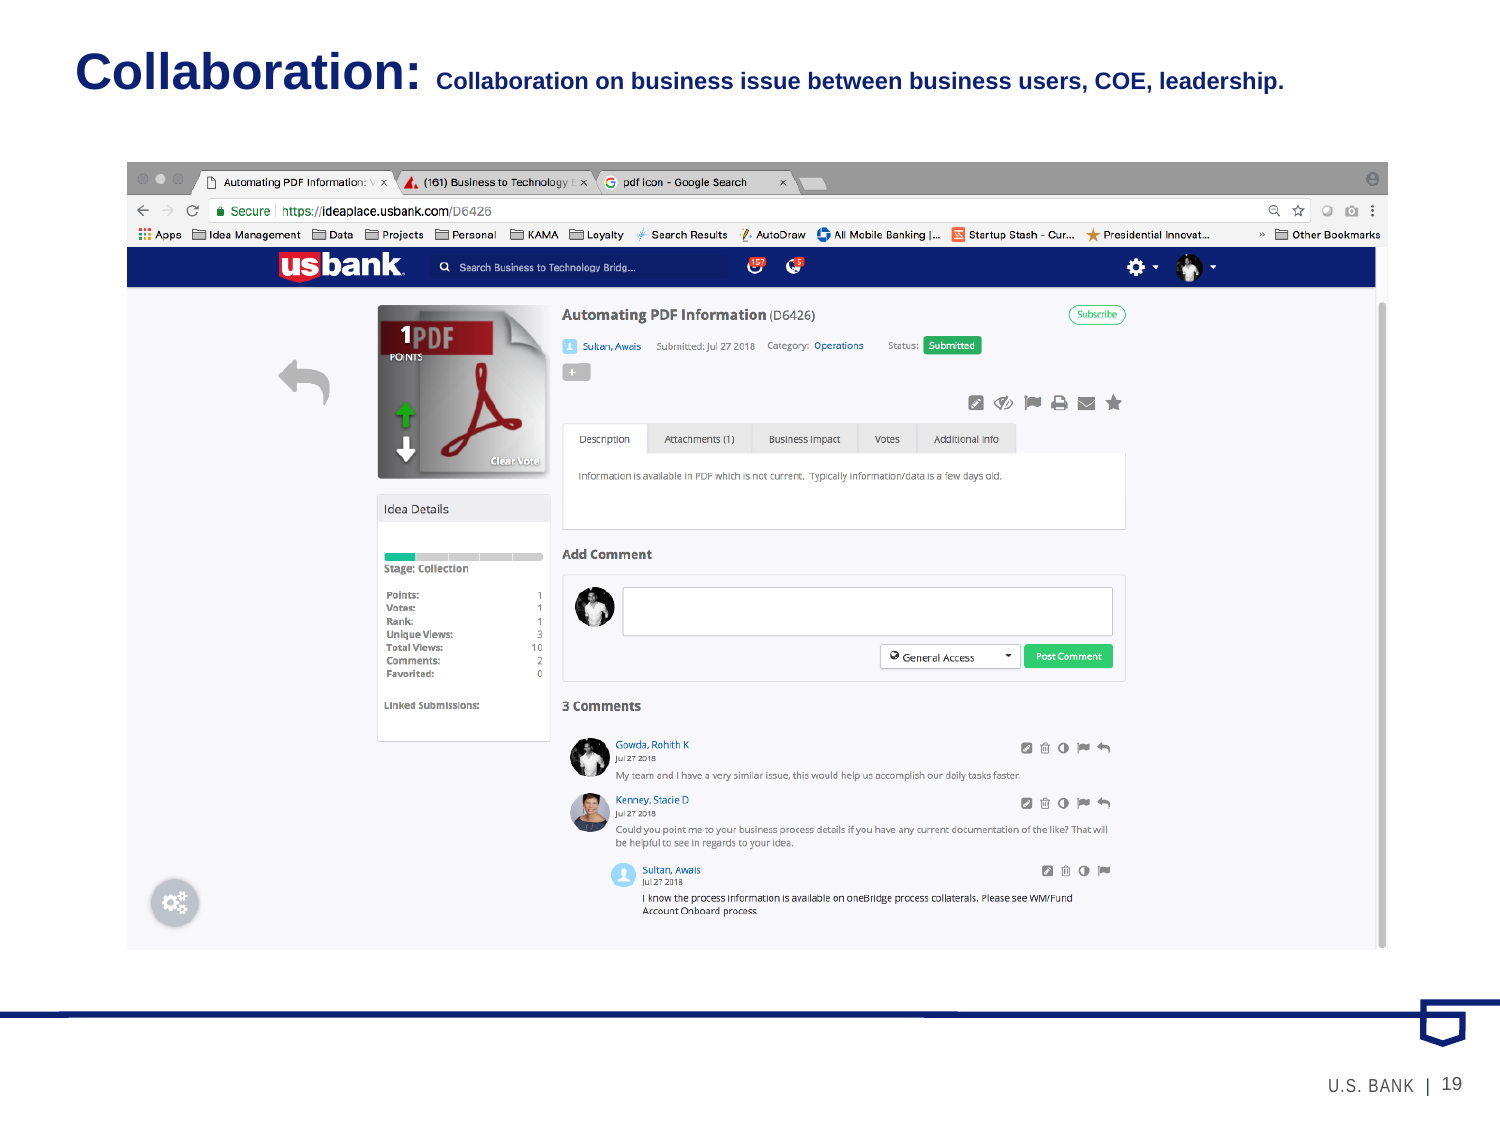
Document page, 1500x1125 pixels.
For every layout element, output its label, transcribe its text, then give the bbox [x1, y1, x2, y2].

title Collaboration: Collaboration on business issue between business users, COE, leadership. [75, 37, 1425, 100]
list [127, 162, 1388, 951]
